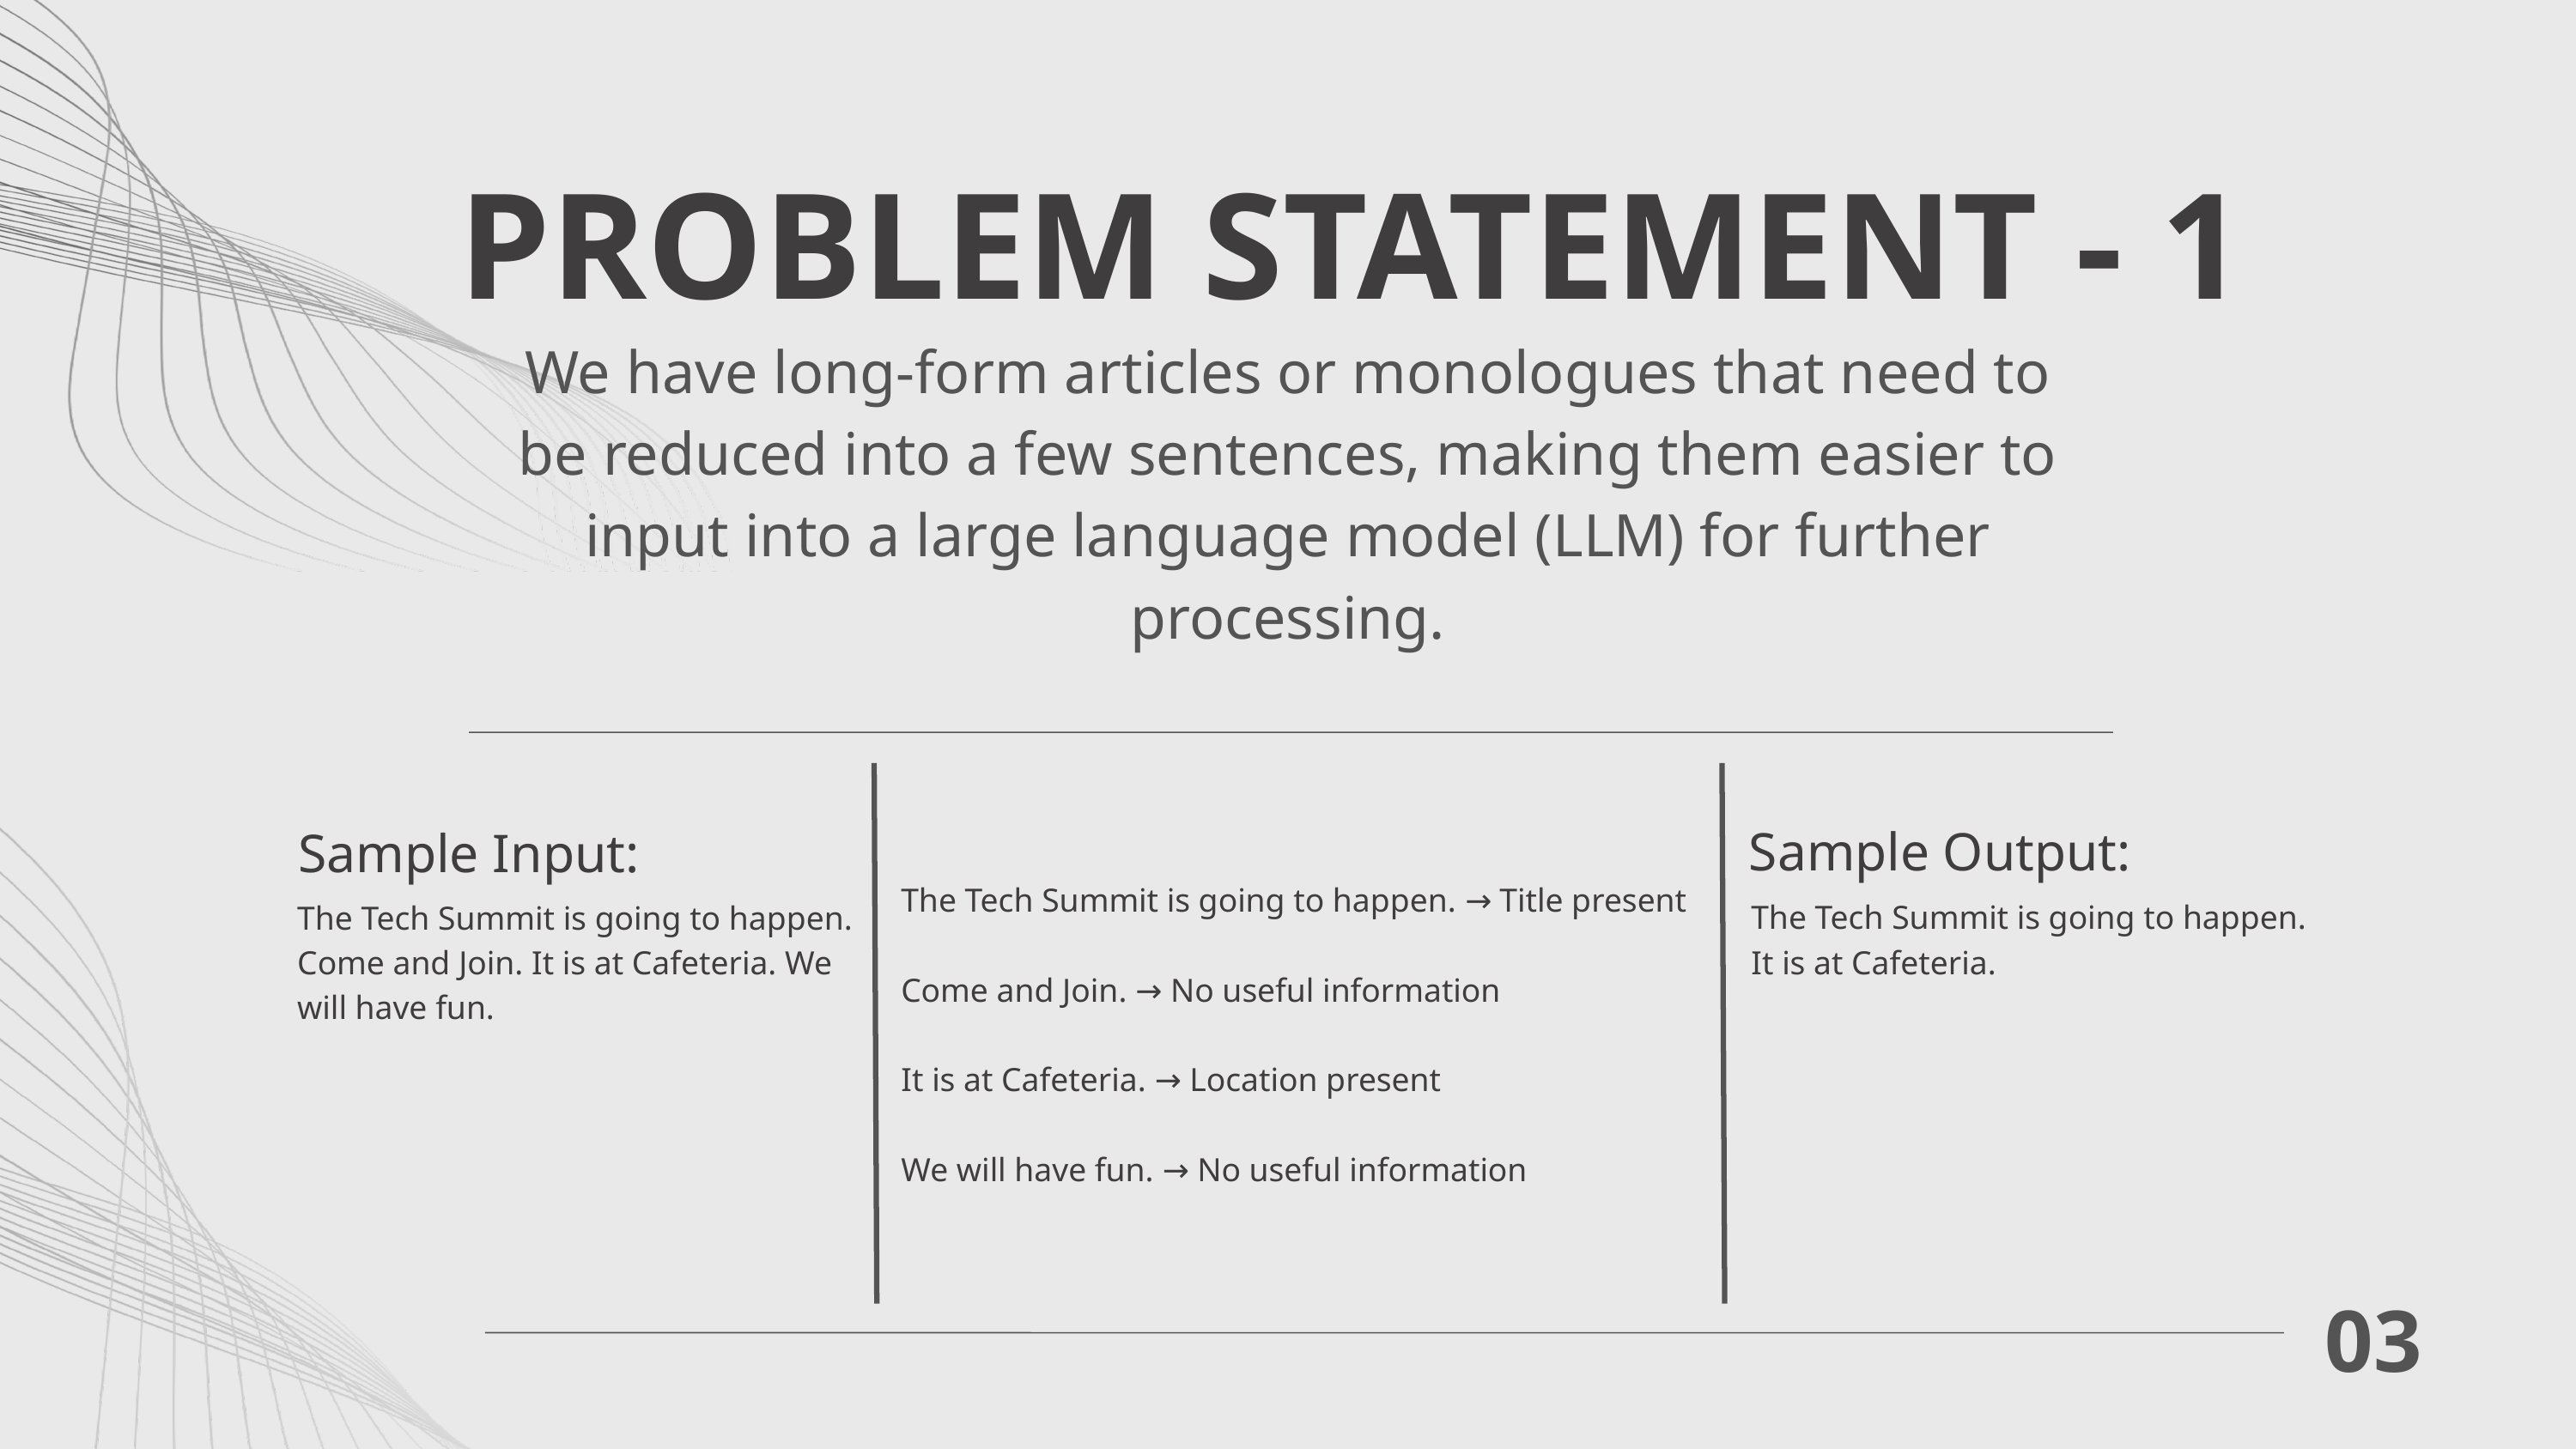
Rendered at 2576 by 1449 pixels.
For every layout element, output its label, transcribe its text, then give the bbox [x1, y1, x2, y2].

text_box 03 [2283, 1270, 2464, 1389]
text_box [0, 0, 733, 572]
text_box PROBLEM STATEMENT - 1 [374, 123, 2330, 329]
text_box The Tech Summit is going to happen. → Title present Come and Join. → No useful information It is at Cafeteria. → Location present We will have fun. → No useful information [901, 874, 1698, 1188]
text_box We have long-form articles or monologues that need to be reduced into a few sentences, making them easier to input into a large language model (LLM) for further processing. [484, 323, 2091, 651]
text_box Sample Input: [278, 809, 659, 883]
text_box The Tech Summit is going to happen. It is at Cafeteria. [1751, 891, 2330, 981]
text_box Sample Output: [1719, 808, 2161, 882]
text_box [0, 724, 636, 1449]
text_box The Tech Summit is going to happen. Come and Join. It is at Cafeteria. We will have fun. [297, 891, 875, 1027]
